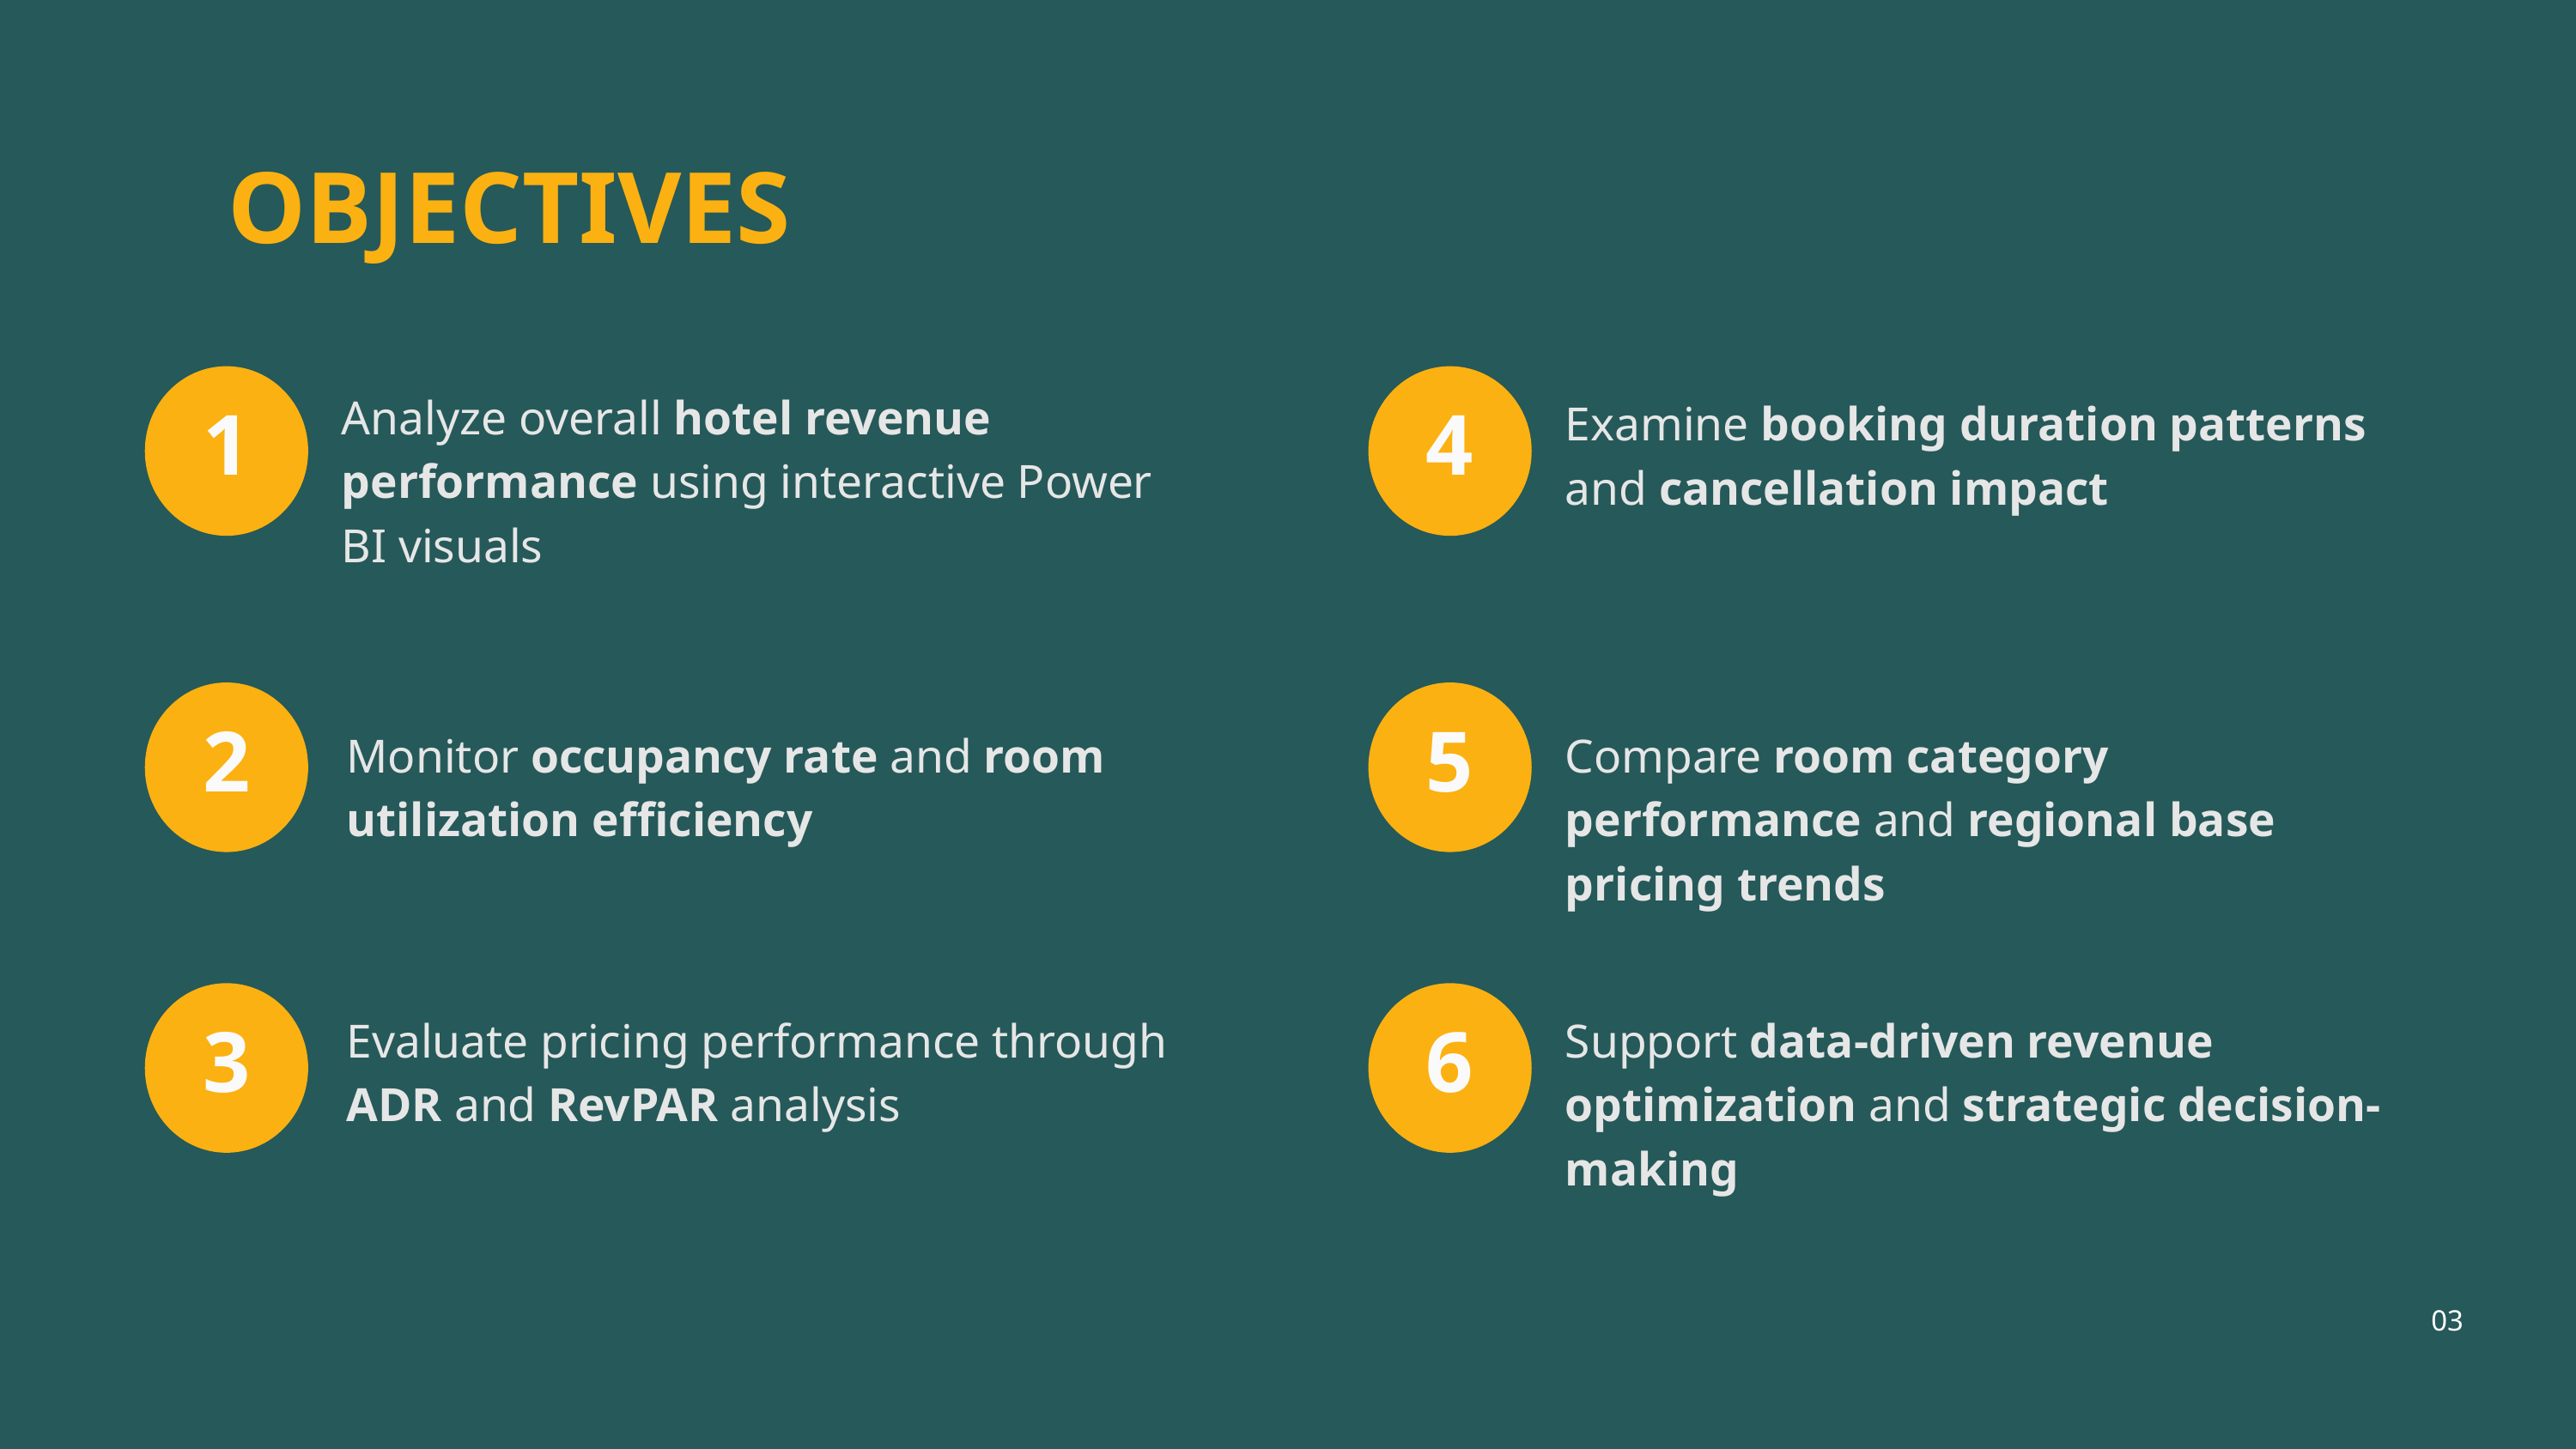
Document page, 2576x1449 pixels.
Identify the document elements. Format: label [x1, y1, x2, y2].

text_box [144, 366, 309, 537]
text_box [1368, 366, 1532, 537]
text_box [144, 983, 309, 1154]
text_box [1368, 682, 1532, 852]
text_box [64, 0, 2576, 1449]
text_box [1368, 983, 1532, 1154]
text_box [144, 682, 309, 852]
